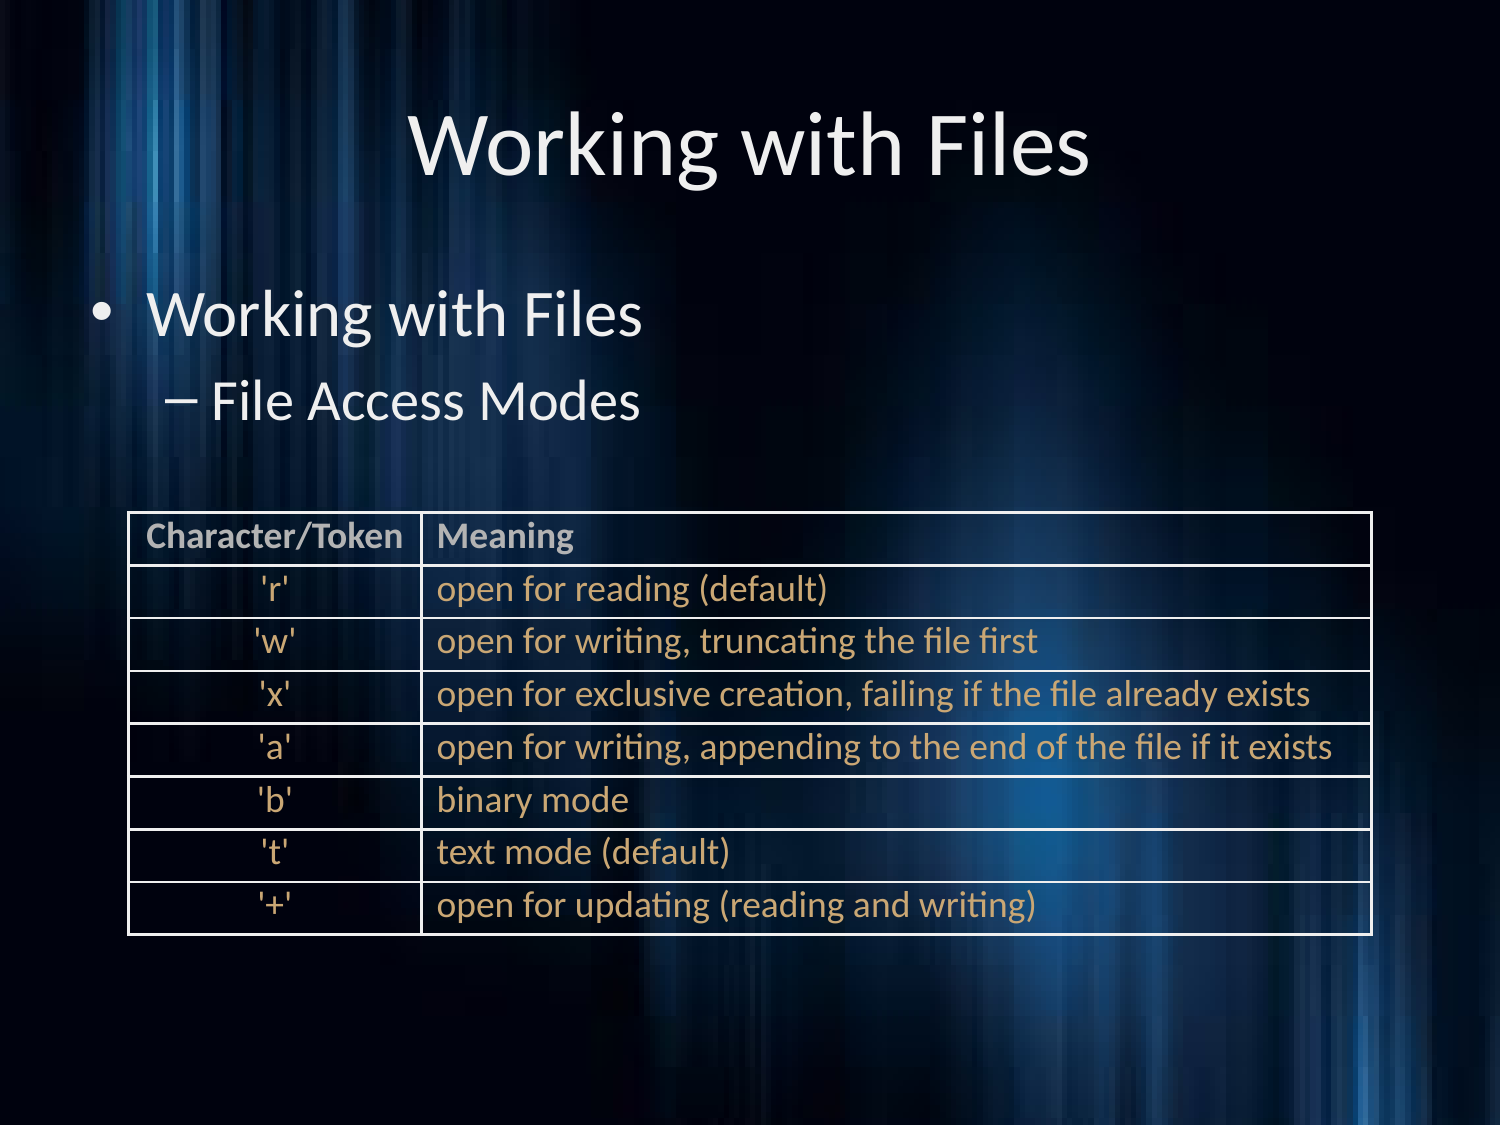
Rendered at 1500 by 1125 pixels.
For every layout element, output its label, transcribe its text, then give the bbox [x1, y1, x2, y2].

table_cell open for updating (reading and writing) [423, 883, 1370, 933]
title Working with Files [75, 45, 1425, 233]
table_header Meaning [423, 514, 1370, 564]
table_cell '+' [130, 883, 420, 933]
table_cell binary mode [423, 778, 1370, 828]
list Working with Files File Access Modes [75, 262, 1425, 1005]
table_cell open for reading (default) [423, 567, 1370, 617]
table_cell 'w' [130, 619, 420, 670]
table_cell open for exclusive creation, failing if the file already exists [423, 672, 1370, 722]
table_cell 'r' [130, 567, 420, 617]
table_cell 't' [130, 831, 420, 881]
table_cell 'b' [130, 778, 420, 828]
table_cell 'x' [130, 672, 420, 722]
table_cell open for writing, appending to the end of the file if it exists [423, 725, 1370, 775]
picture [0, 0, 1500, 1125]
table_cell 'a' [130, 725, 420, 775]
table_cell open for writing, truncating the file first [423, 619, 1370, 670]
table_header Character/Token [130, 514, 420, 564]
table_cell text mode (default) [423, 831, 1370, 881]
